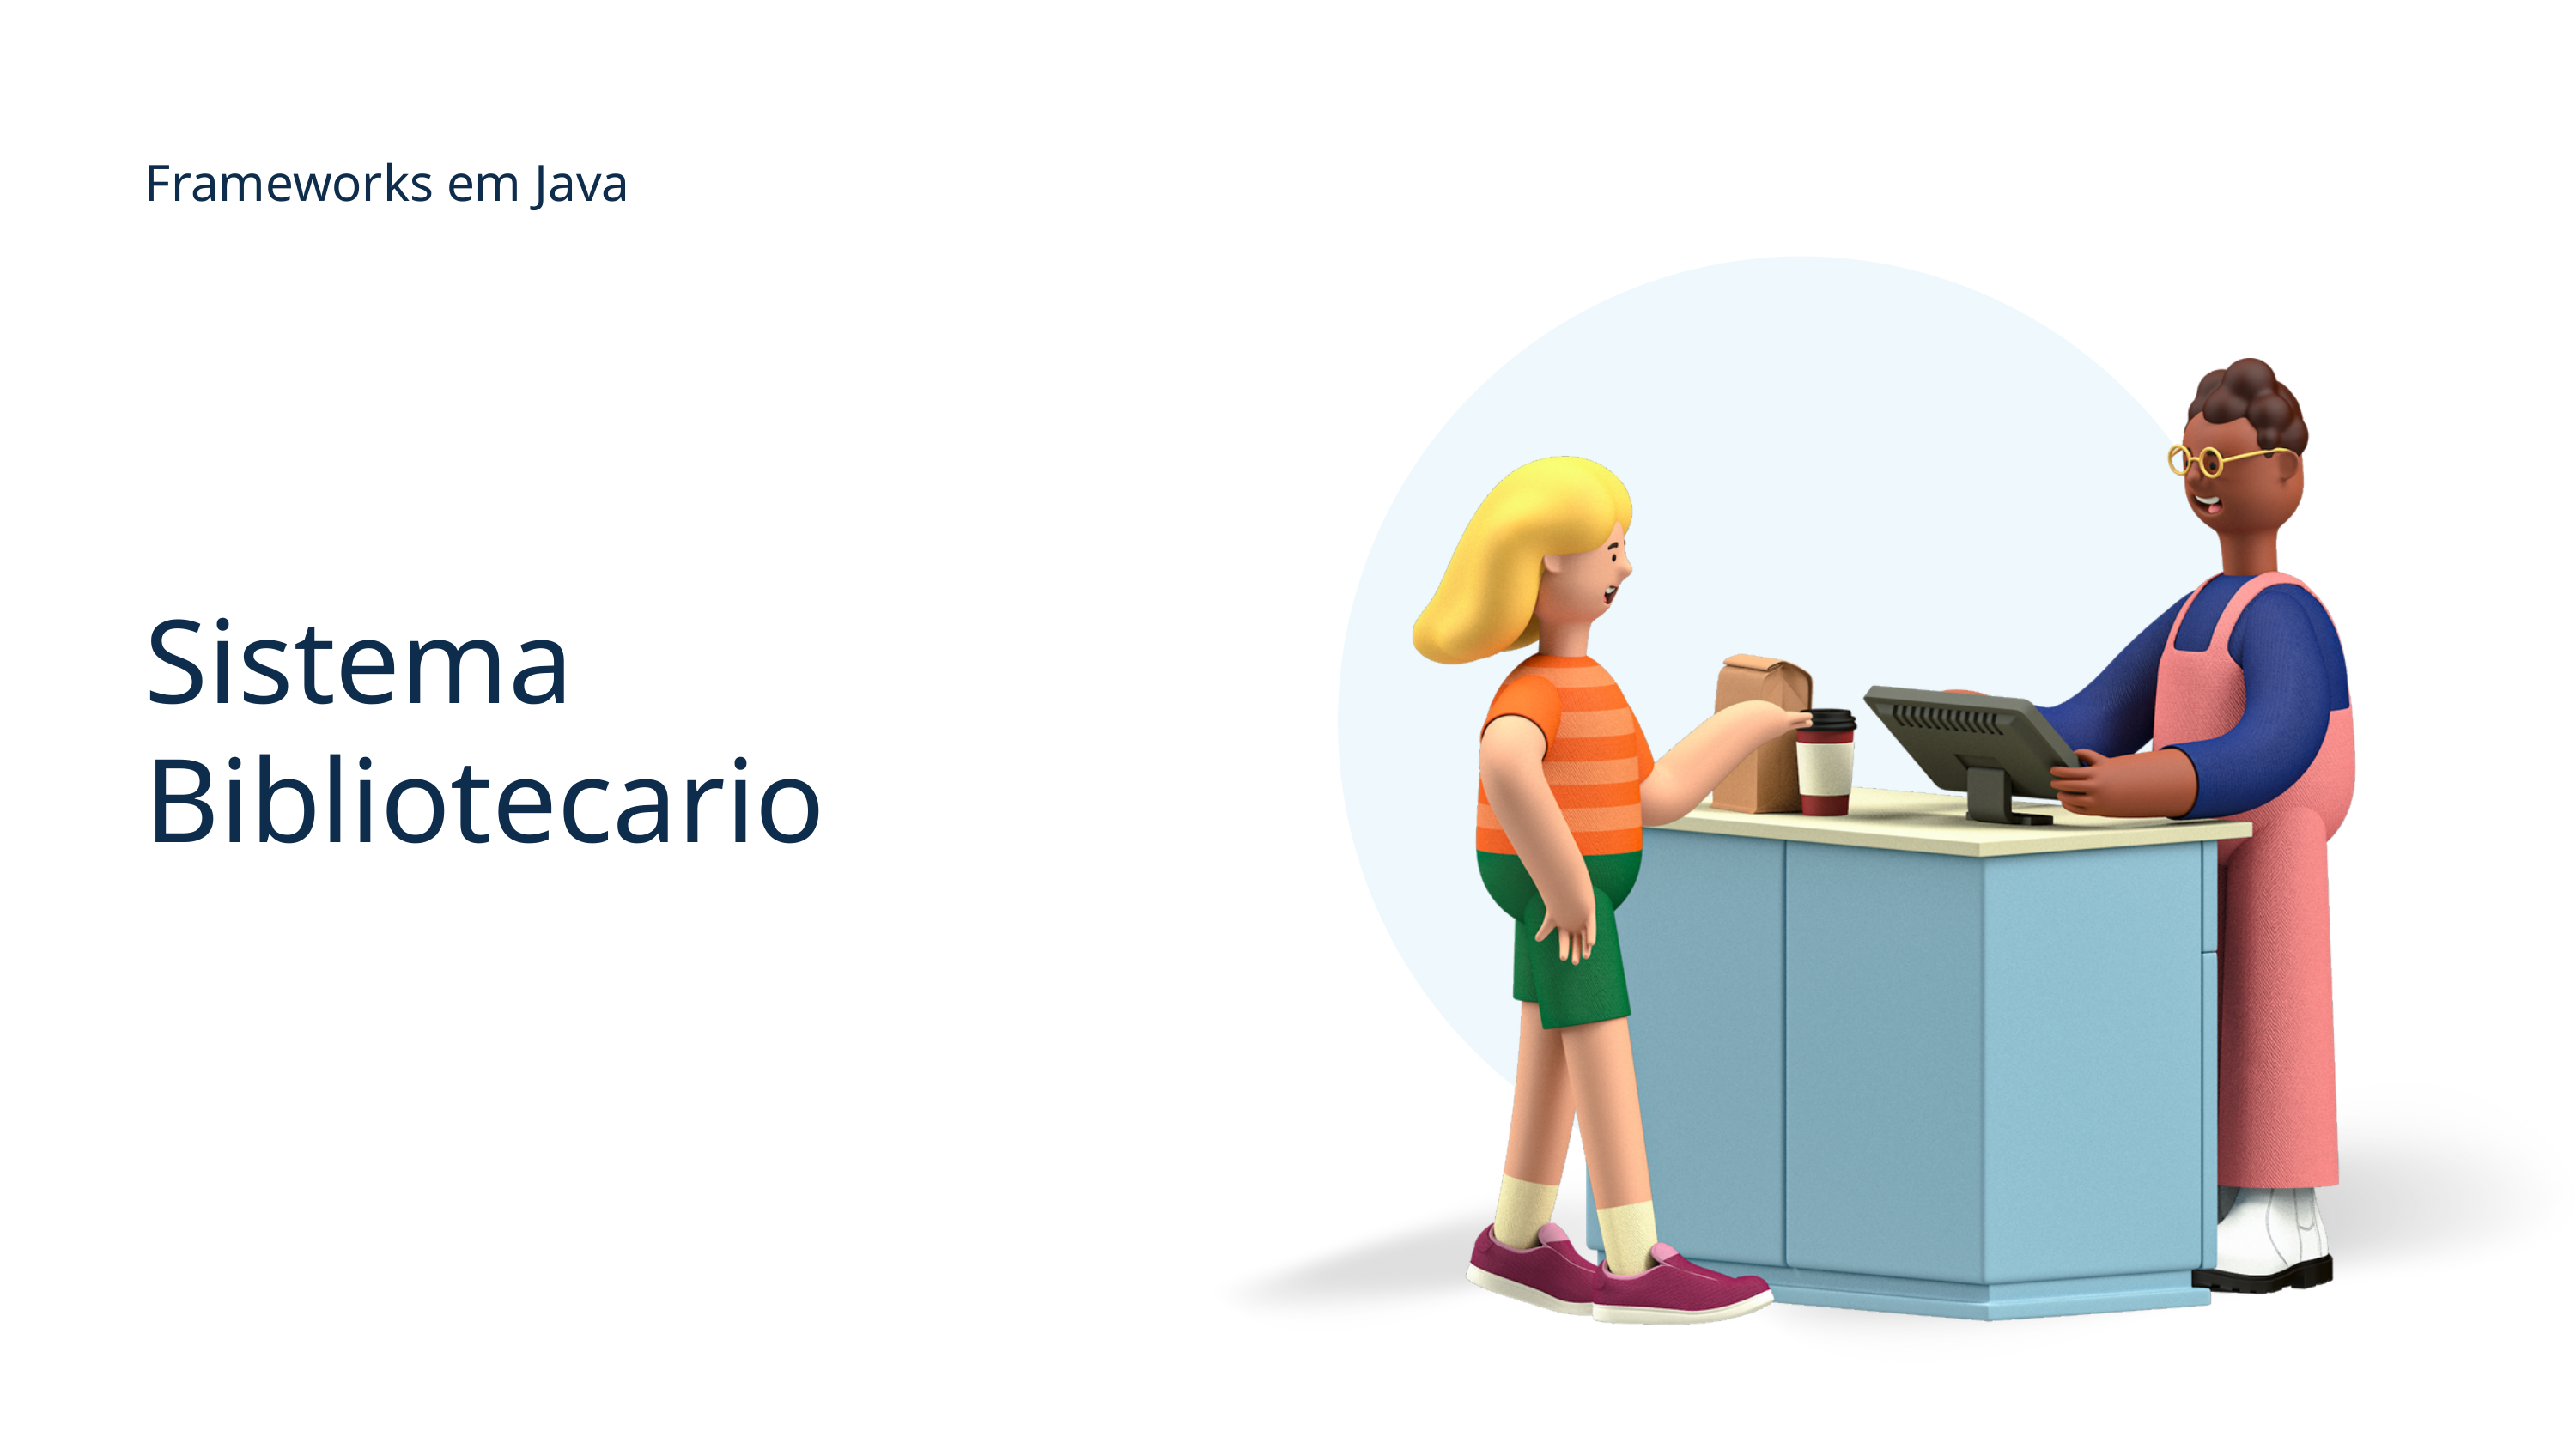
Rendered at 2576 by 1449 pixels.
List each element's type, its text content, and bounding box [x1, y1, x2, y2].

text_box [1205, 256, 2576, 1369]
text_box Frameworks em Java [144, 151, 811, 212]
text_box Sistema Bibliotecario [144, 587, 1168, 866]
